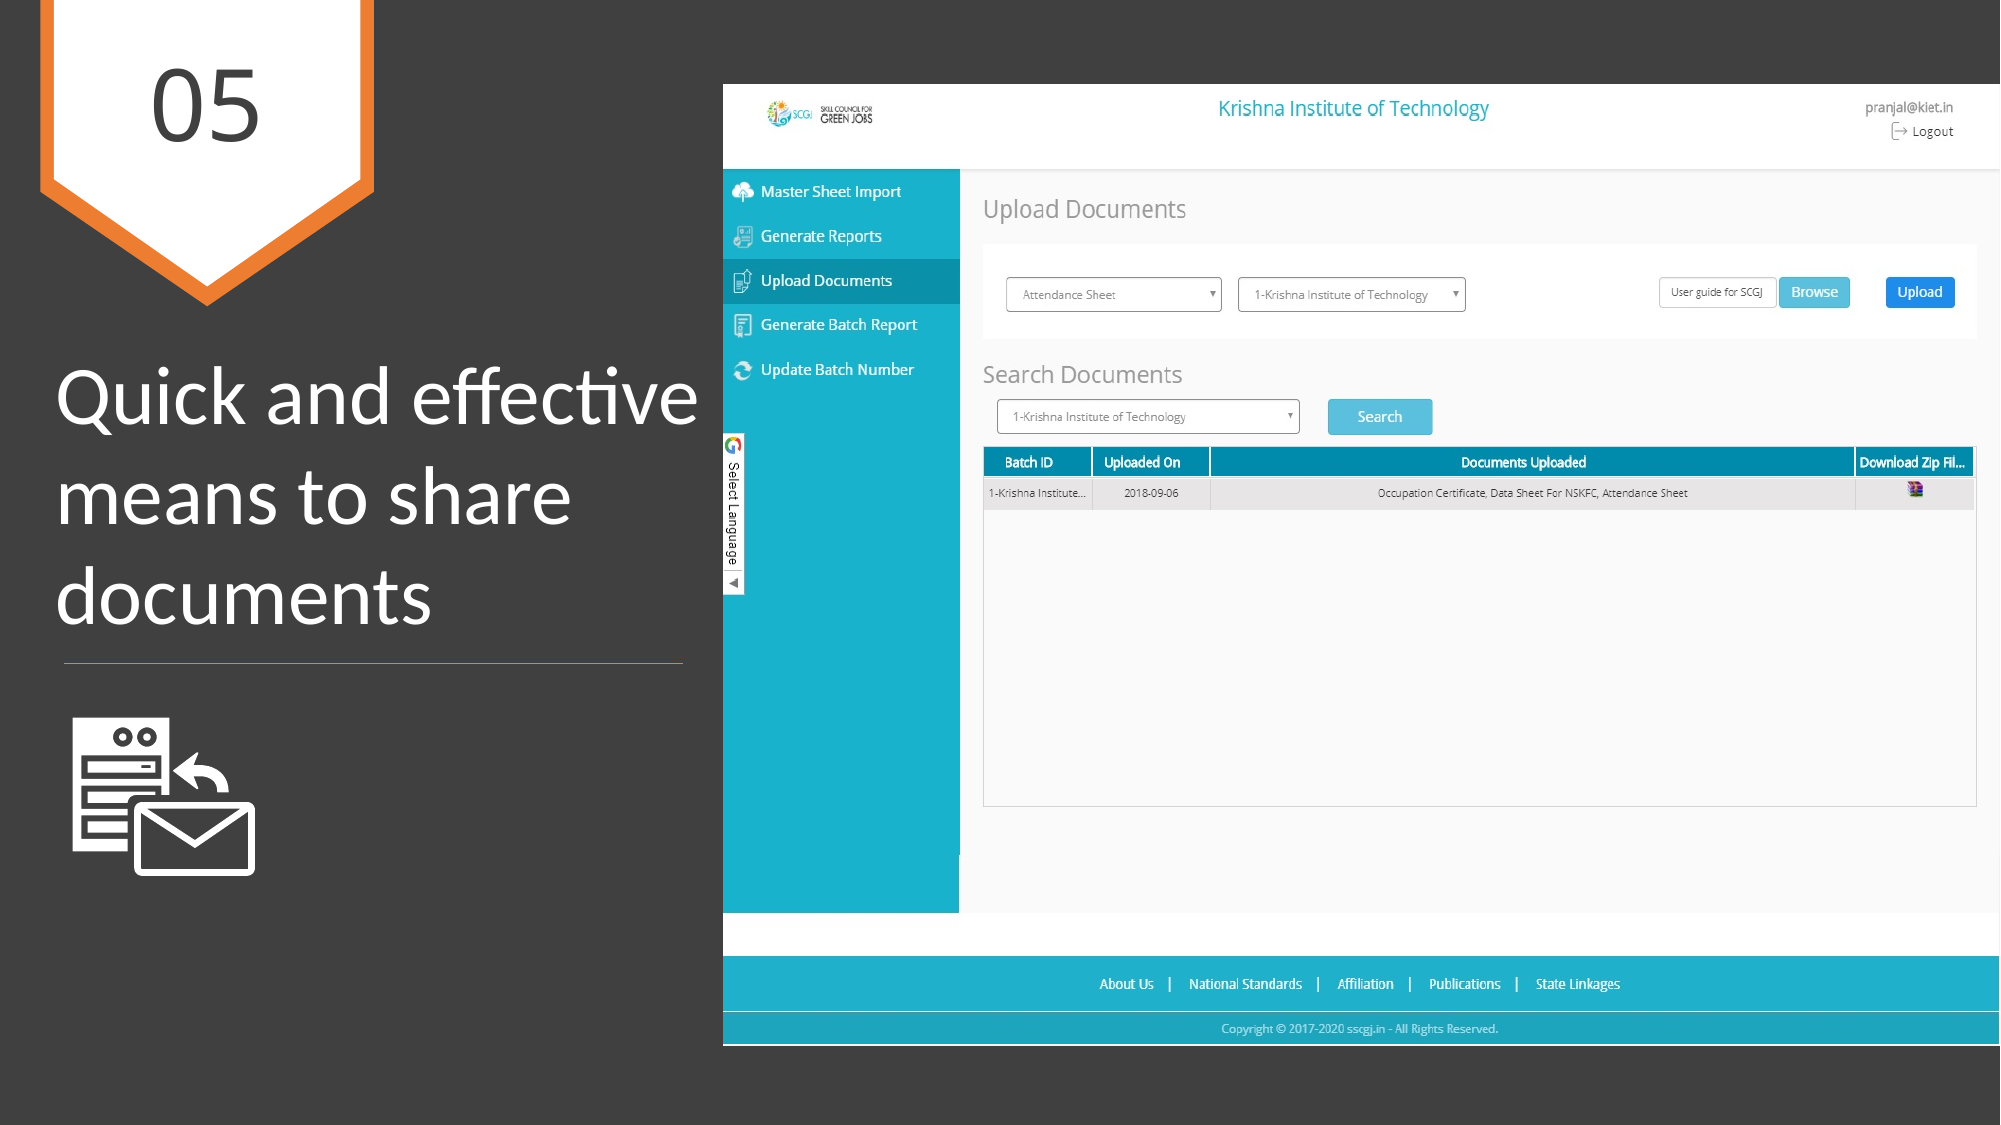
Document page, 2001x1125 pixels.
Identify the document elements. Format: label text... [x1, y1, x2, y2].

text_box [72, 717, 170, 852]
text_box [53, 0, 361, 287]
text_box [722, 84, 2000, 1046]
text_box [134, 802, 255, 876]
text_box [40, 0, 374, 307]
text_box Quick and effective means to share documents [40, 334, 722, 649]
text_box [173, 752, 229, 793]
